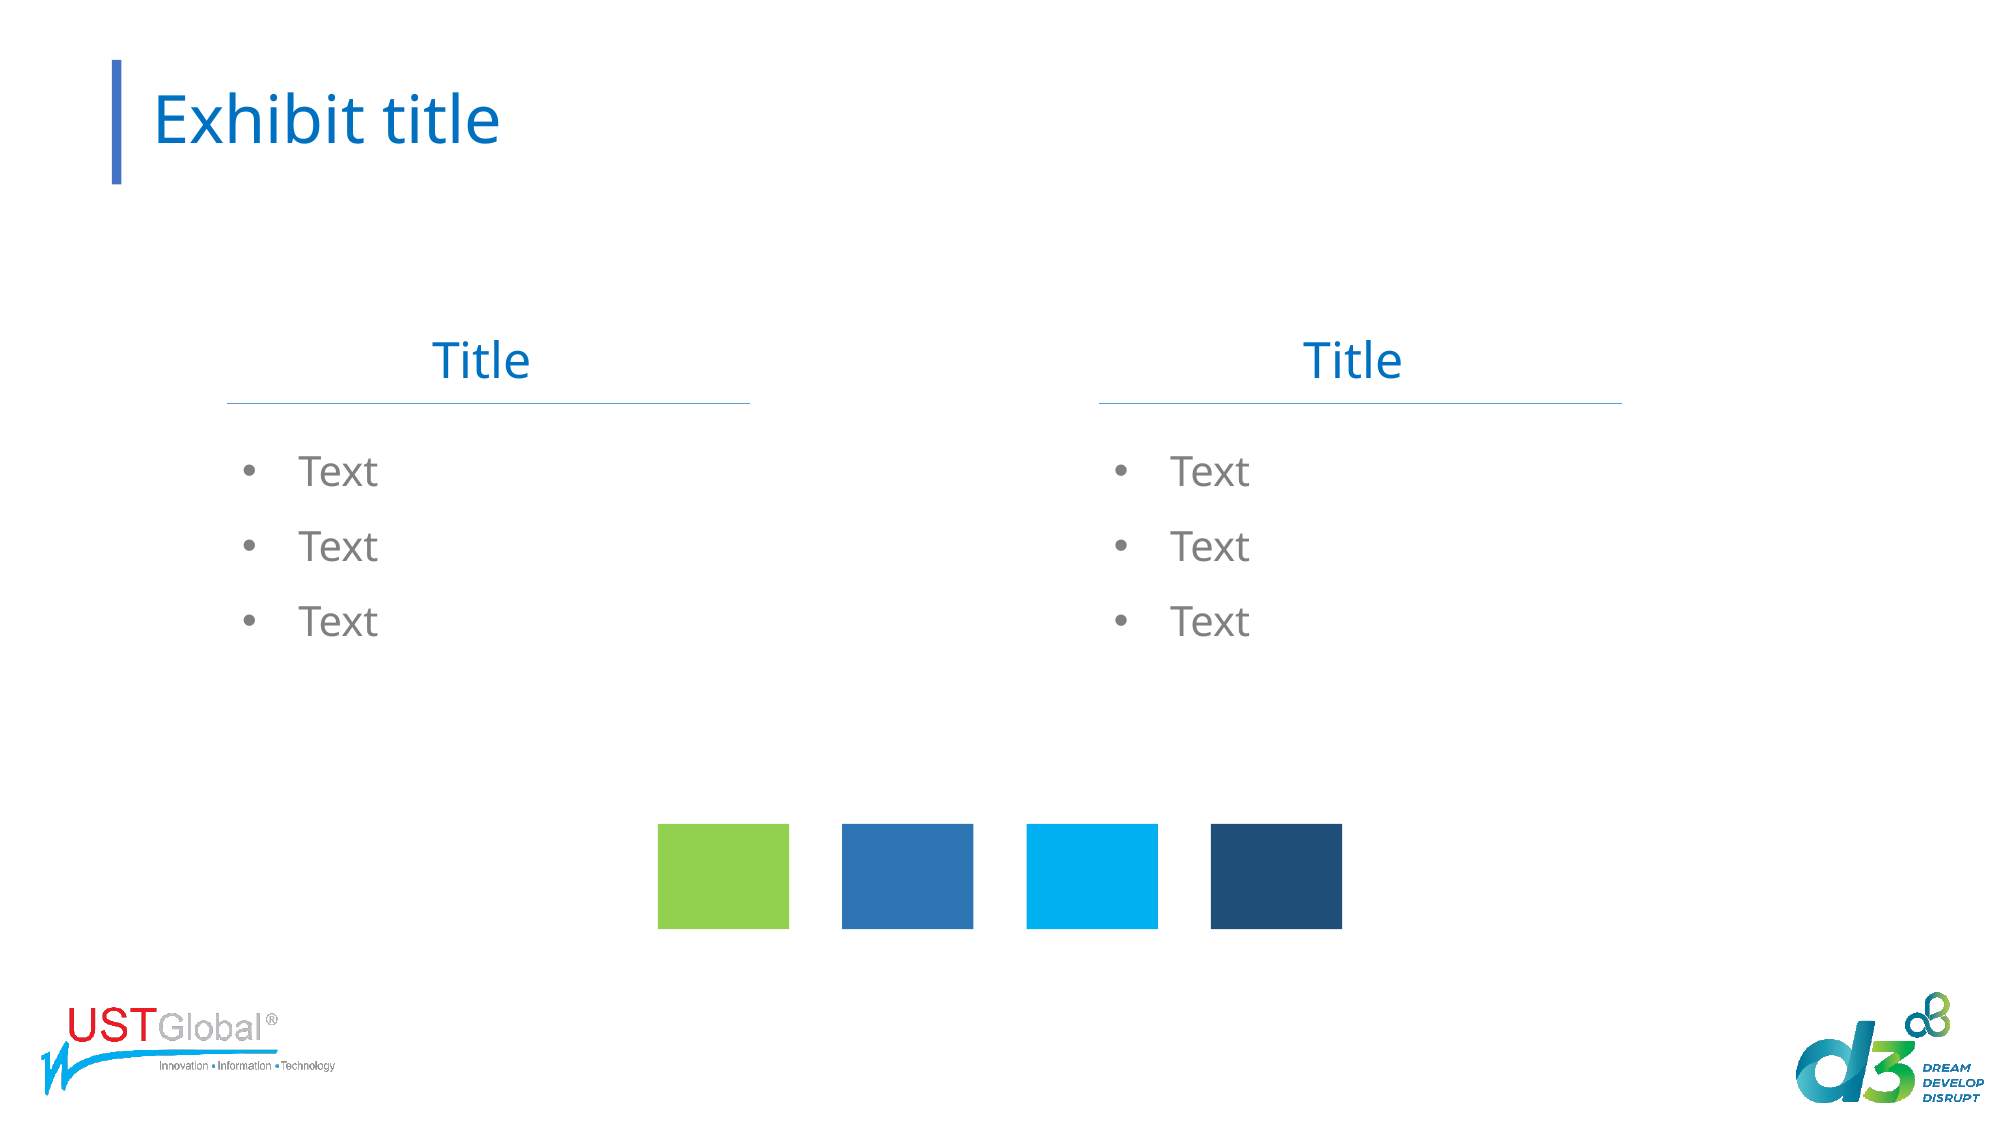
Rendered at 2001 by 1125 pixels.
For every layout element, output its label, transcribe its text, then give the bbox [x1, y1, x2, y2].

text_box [227, 320, 750, 646]
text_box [657, 823, 1343, 930]
picture [29, 993, 346, 1103]
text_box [1099, 320, 1622, 655]
picture [1796, 992, 1984, 1103]
title Exhibit title [137, 59, 1863, 185]
